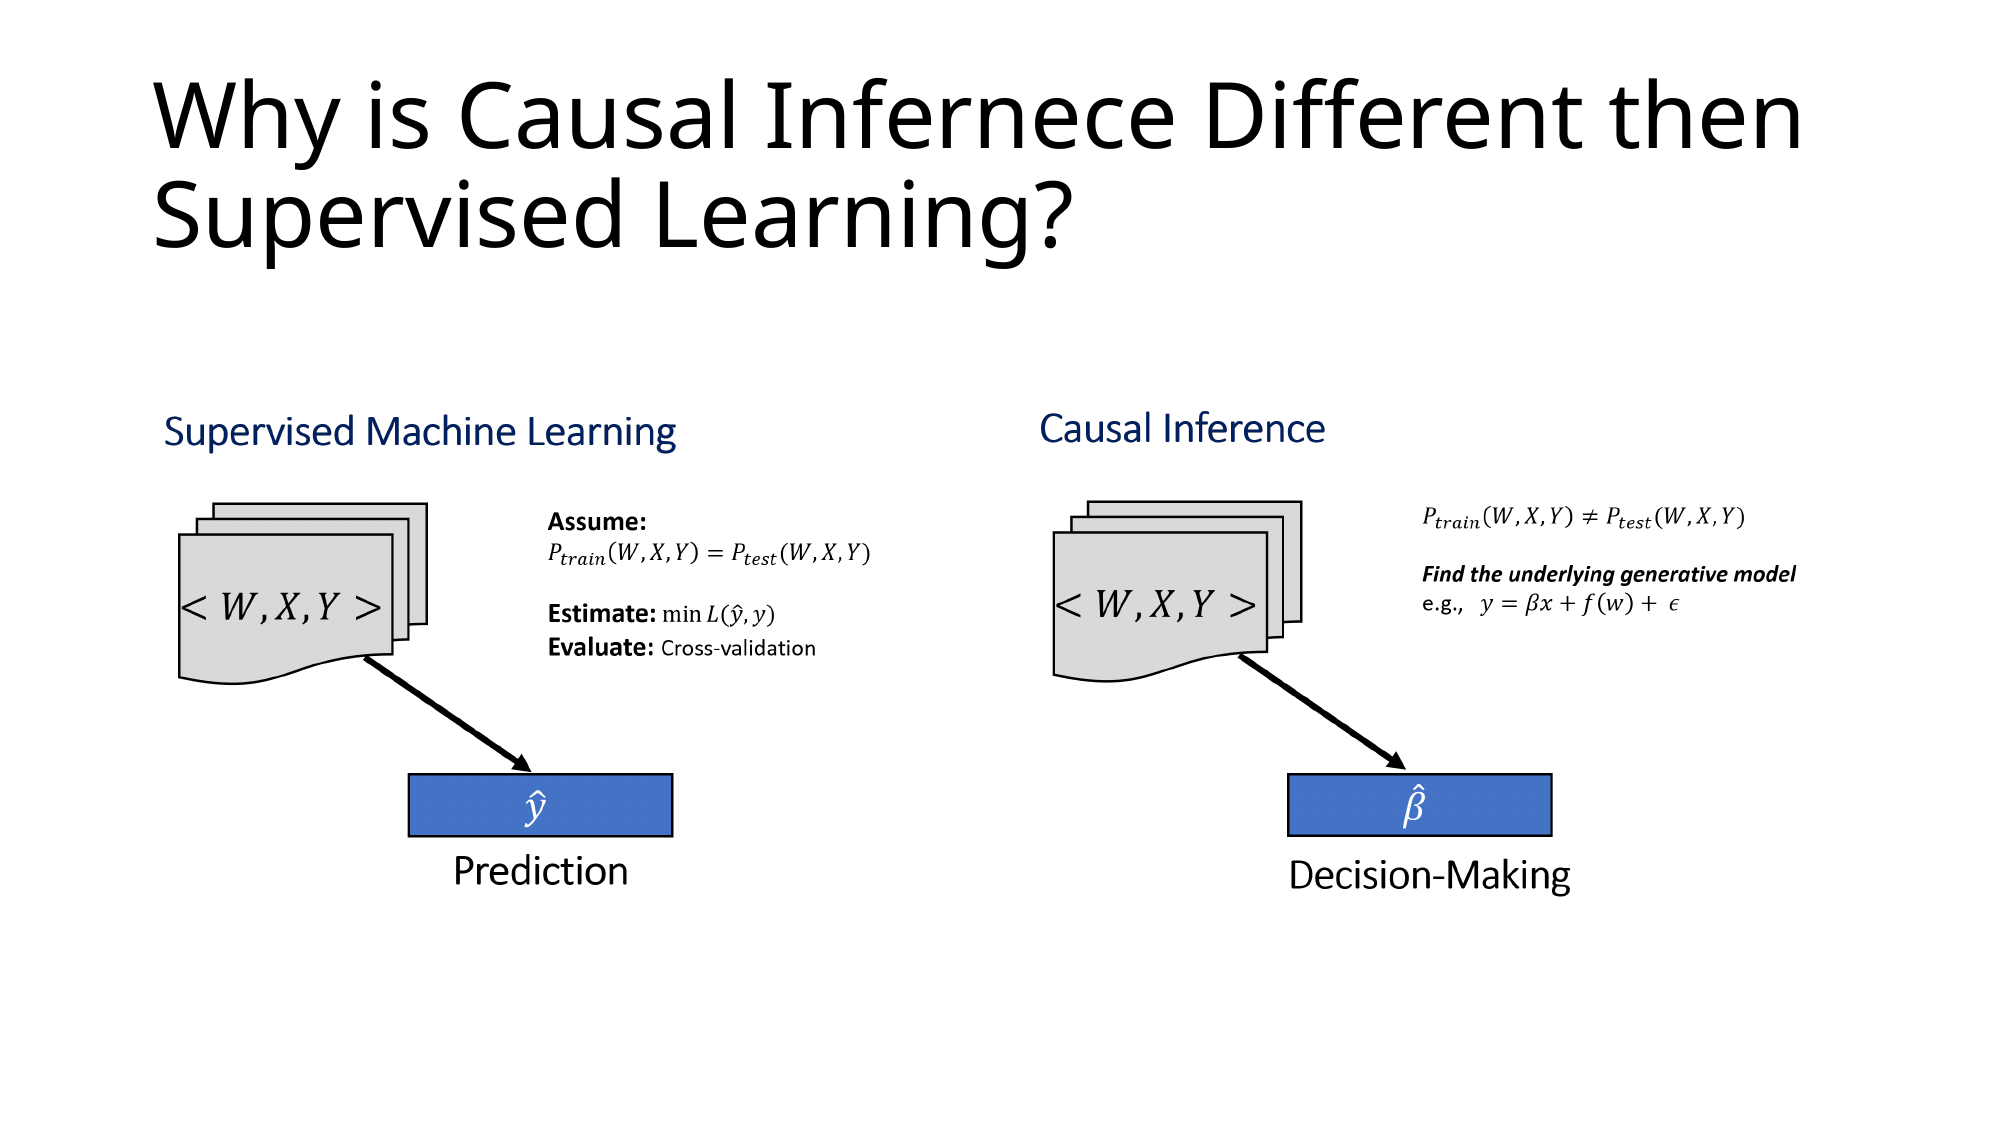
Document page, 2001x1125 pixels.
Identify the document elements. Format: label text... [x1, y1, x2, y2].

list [1012, 387, 1863, 926]
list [137, 390, 988, 923]
title Why is Causal Infernece Different then Supervised Learning? [137, 59, 1863, 278]
